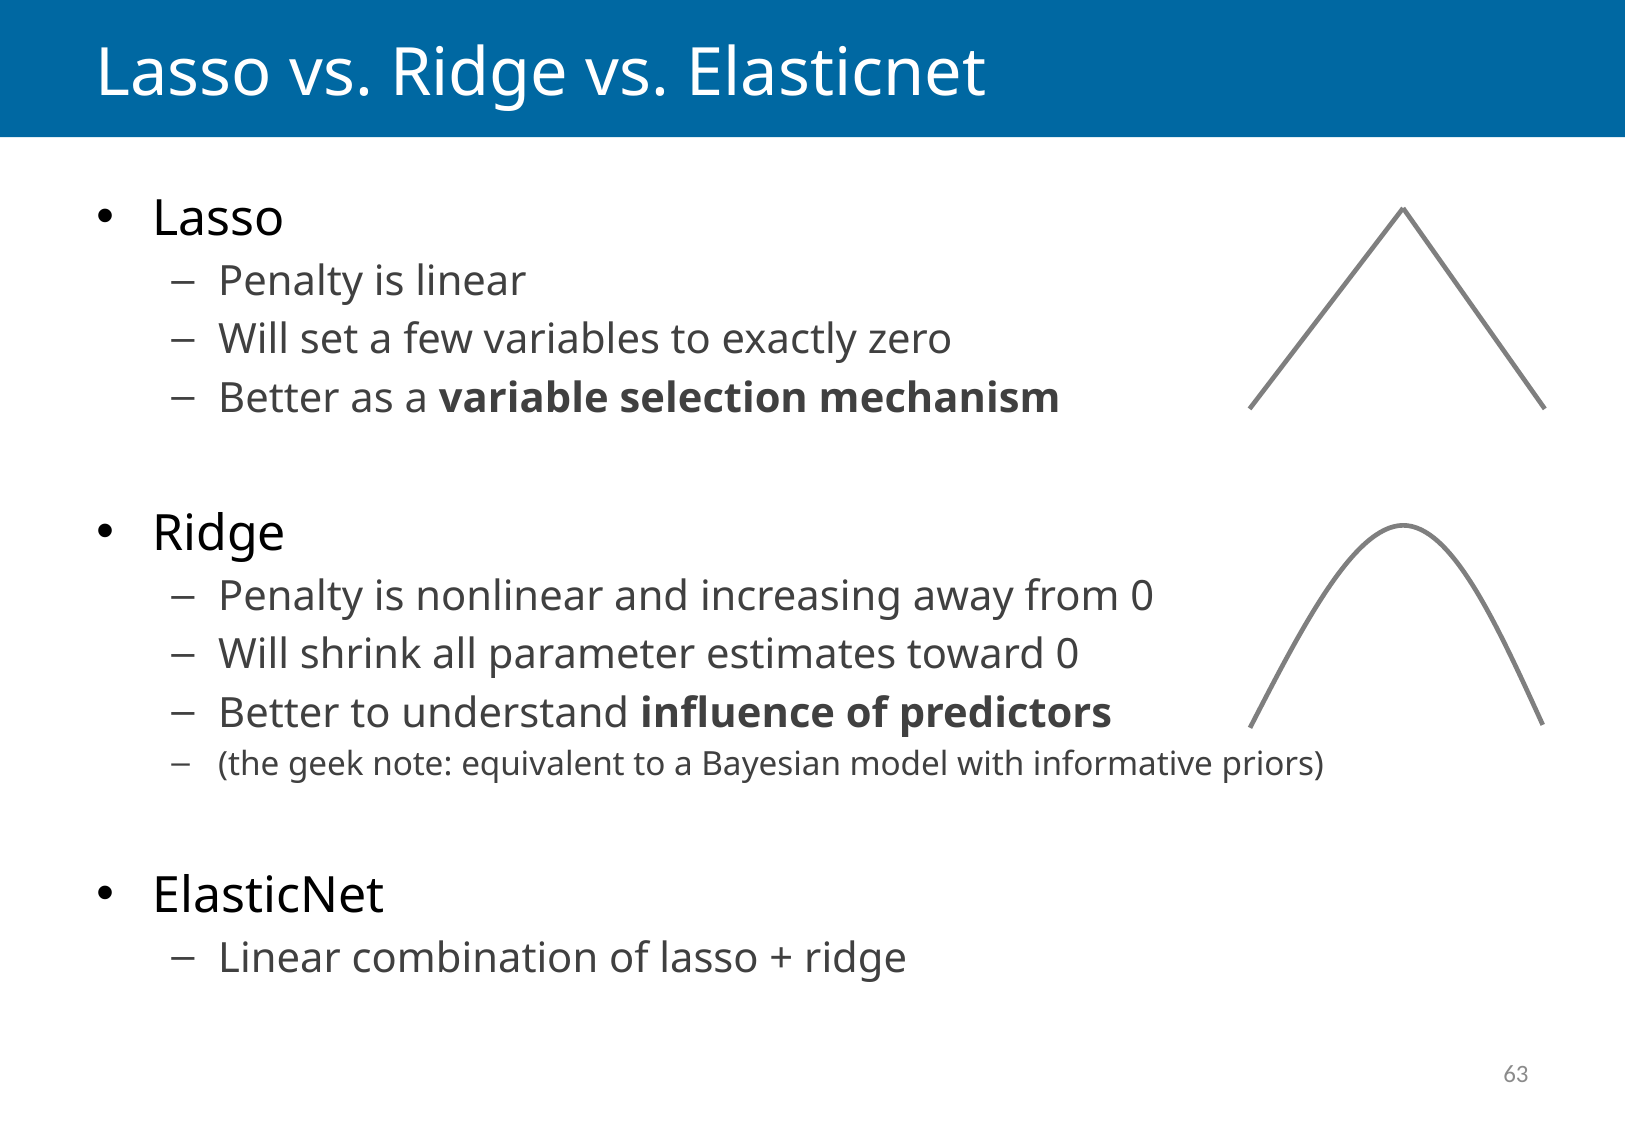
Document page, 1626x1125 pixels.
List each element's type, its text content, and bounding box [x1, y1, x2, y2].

slide_number 63 [1164, 1042, 1544, 1103]
text_box [1249, 524, 1544, 729]
title Lasso vs. Ridge vs. Elasticnet [80, 0, 1543, 138]
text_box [1402, 207, 1545, 410]
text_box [1249, 207, 1401, 410]
list Lasso Penalty is linear Will set a few variables to exactly zero Better as a variable selection mechanism Ridge Penalty is nonlinear and increasing away from 0 Will shrink all parameter estimates toward 0 Better to understand influence of predictors (the geek note: equivalent to a Bayesian model with informative priors) ElasticNet Linear combination of lasso + ridge [81, 160, 1544, 1005]
